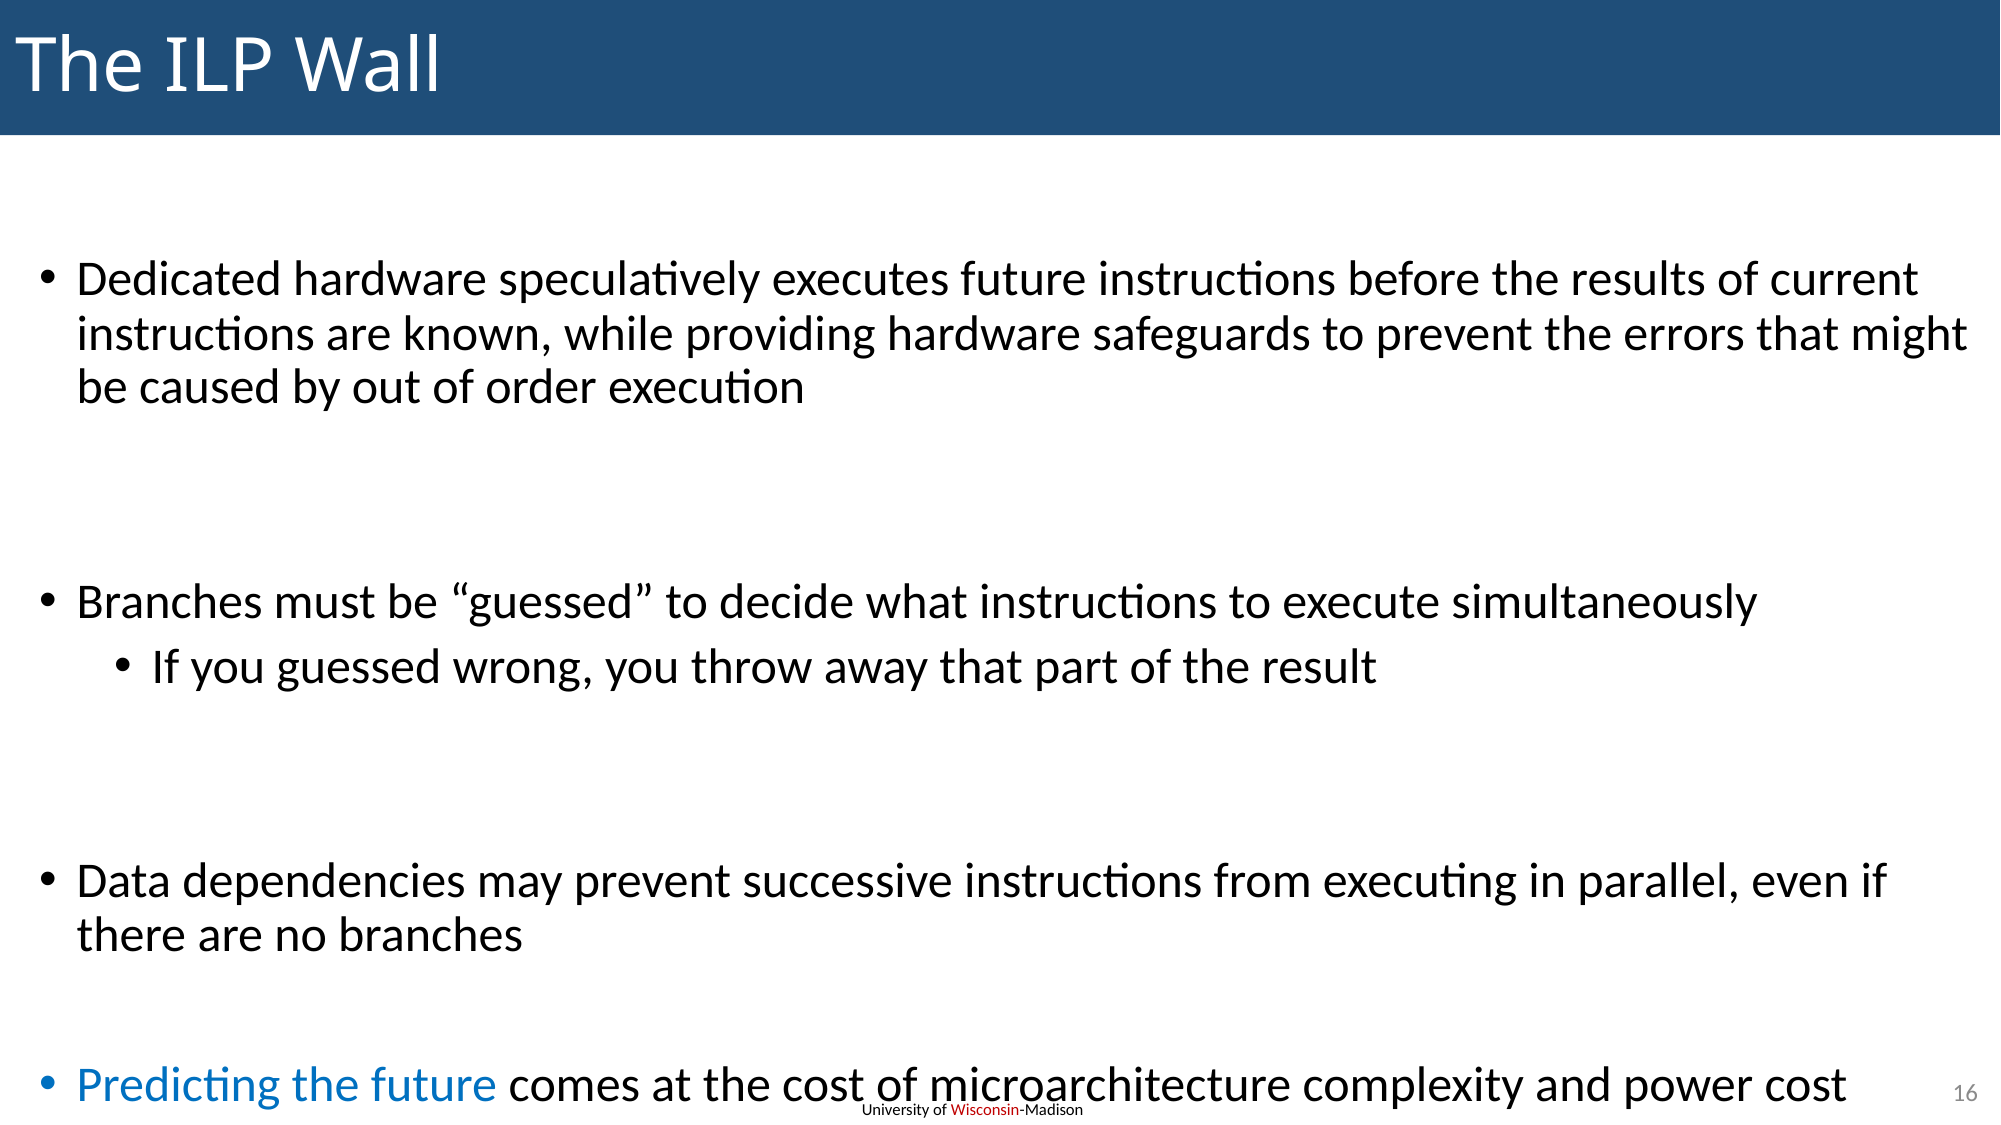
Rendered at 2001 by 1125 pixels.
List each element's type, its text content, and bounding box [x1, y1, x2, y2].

slide_number 16 [1879, 1069, 1994, 1114]
title The ILP Wall [0, 0, 2000, 136]
list Dedicated hardware speculatively executes future instructions before the results of current instructions are known, while providing hardware safeguards to prevent the errors that might be caused by out of order execution Branches must be “guessed” to decide what instructions to execute simultaneously If you guessed wrong, you throw away that part of the result Data dependencies may prevent successive instructions from executing in parallel, even if there are no branches Predicting the future comes at the cost of microarchitecture complexity and power cost [24, 245, 1987, 1055]
